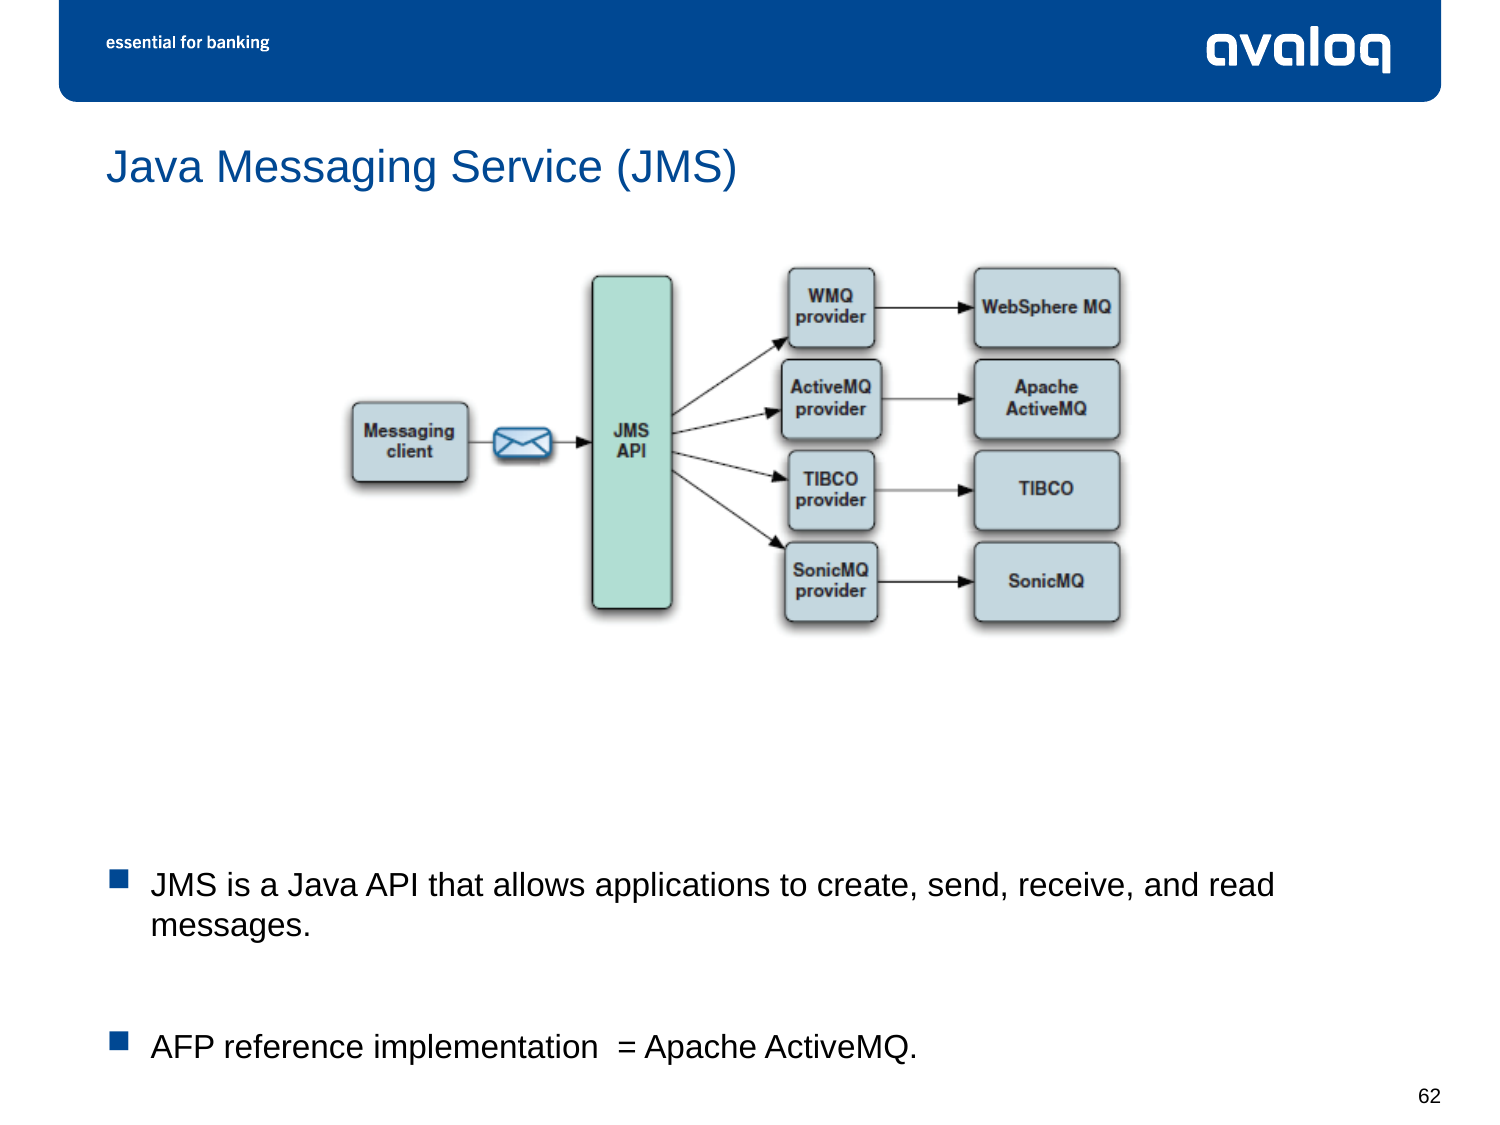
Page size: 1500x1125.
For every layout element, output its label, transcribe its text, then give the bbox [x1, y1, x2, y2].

picture [282, 228, 1218, 652]
list JMS is a Java API that allows applications to create, send, receive, and read messages. AFP reference implementation = Apache ActiveMQ. [105, 255, 1394, 1042]
title Java Messaging Service (JMS) [105, 142, 1394, 215]
slide_number 62 [1200, 1082, 1442, 1112]
